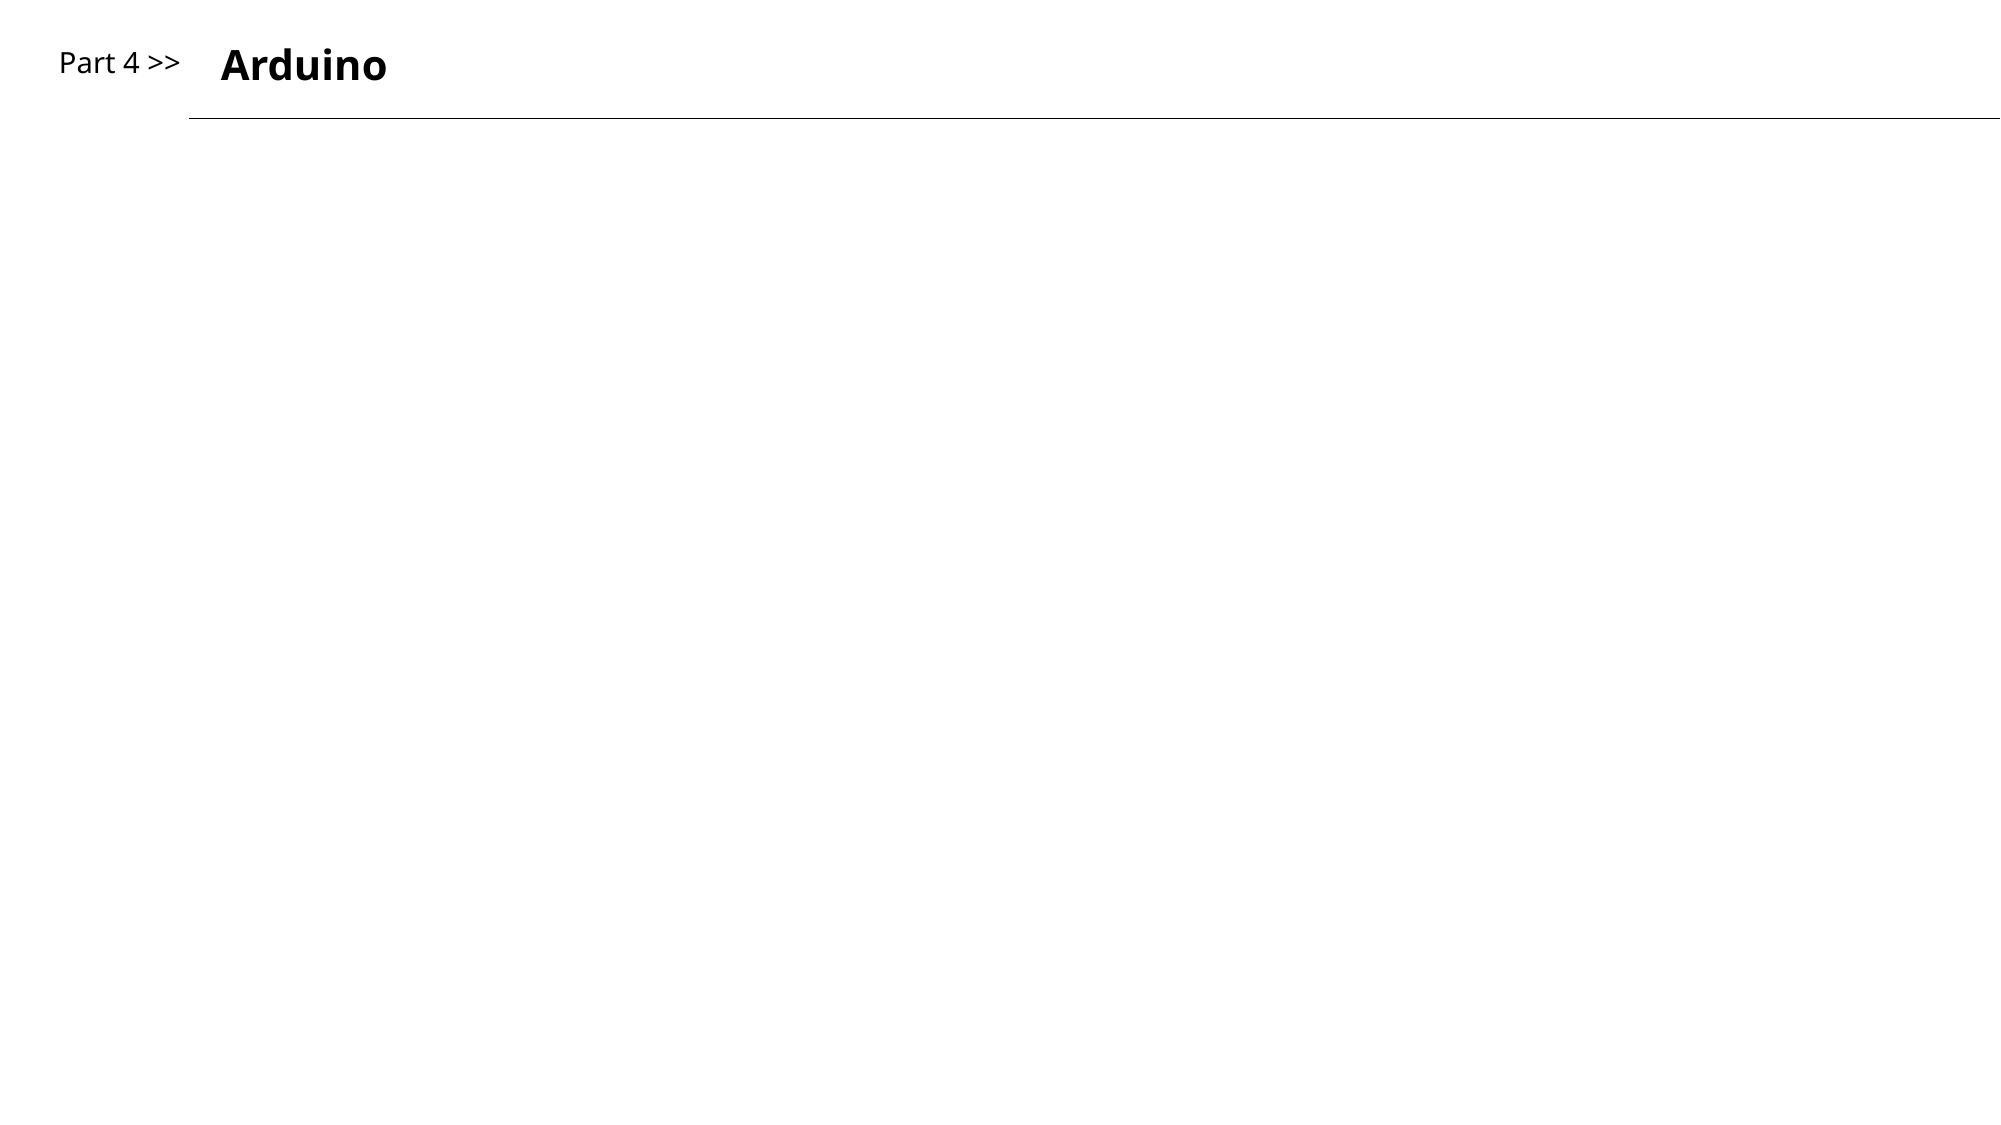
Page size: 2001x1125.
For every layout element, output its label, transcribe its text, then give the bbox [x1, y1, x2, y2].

text_box Arduino [206, 31, 403, 97]
text_box Part 4 >> [44, 36, 196, 87]
